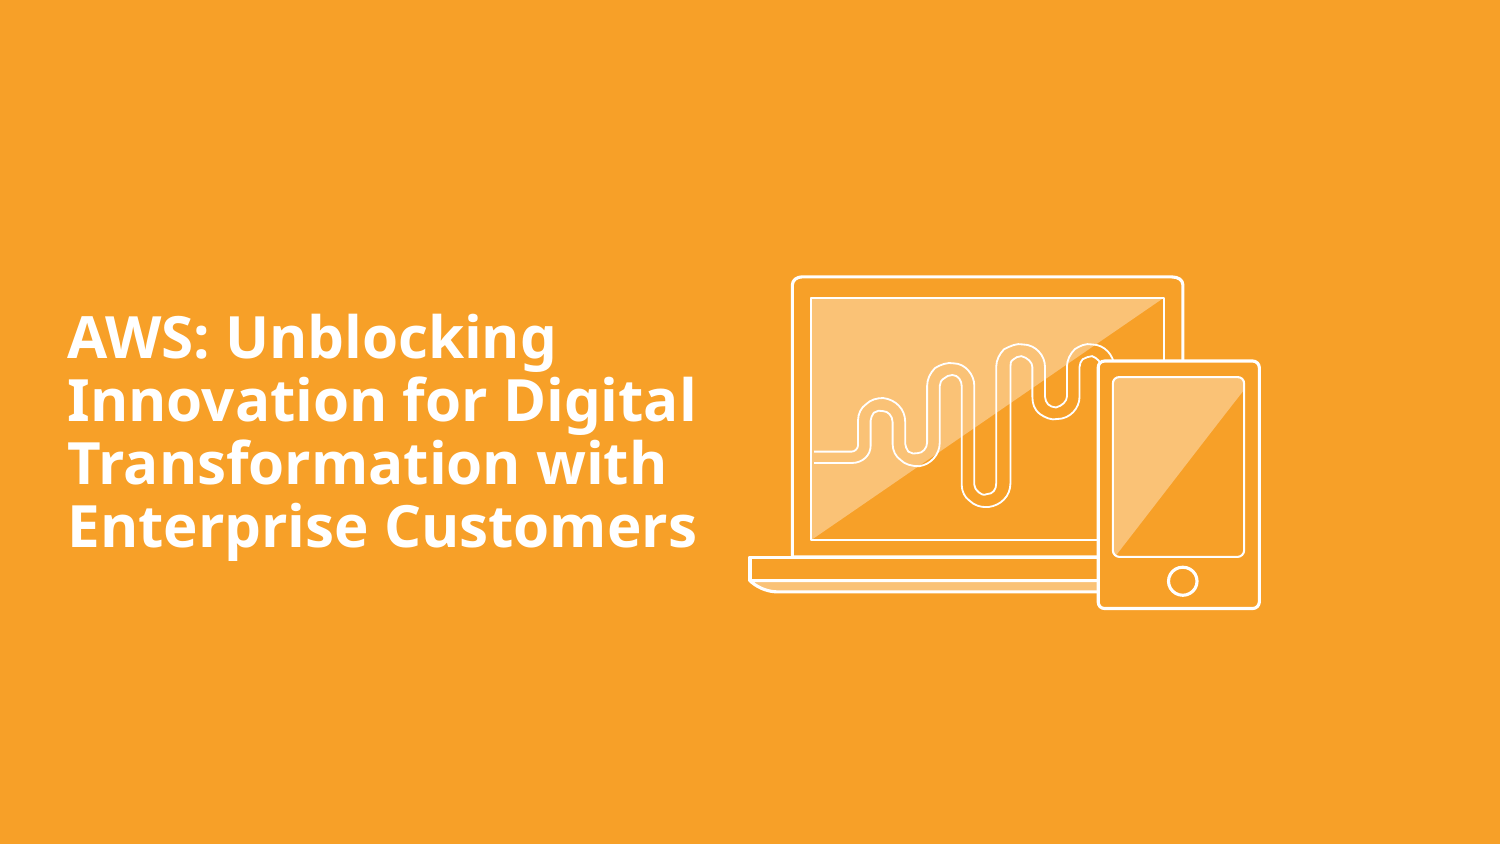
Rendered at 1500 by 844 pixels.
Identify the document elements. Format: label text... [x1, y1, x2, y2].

text_box AWS: Unblocking Innovation for Digital Transformation with Enterprise Customers [52, 300, 744, 581]
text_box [749, 276, 1260, 609]
